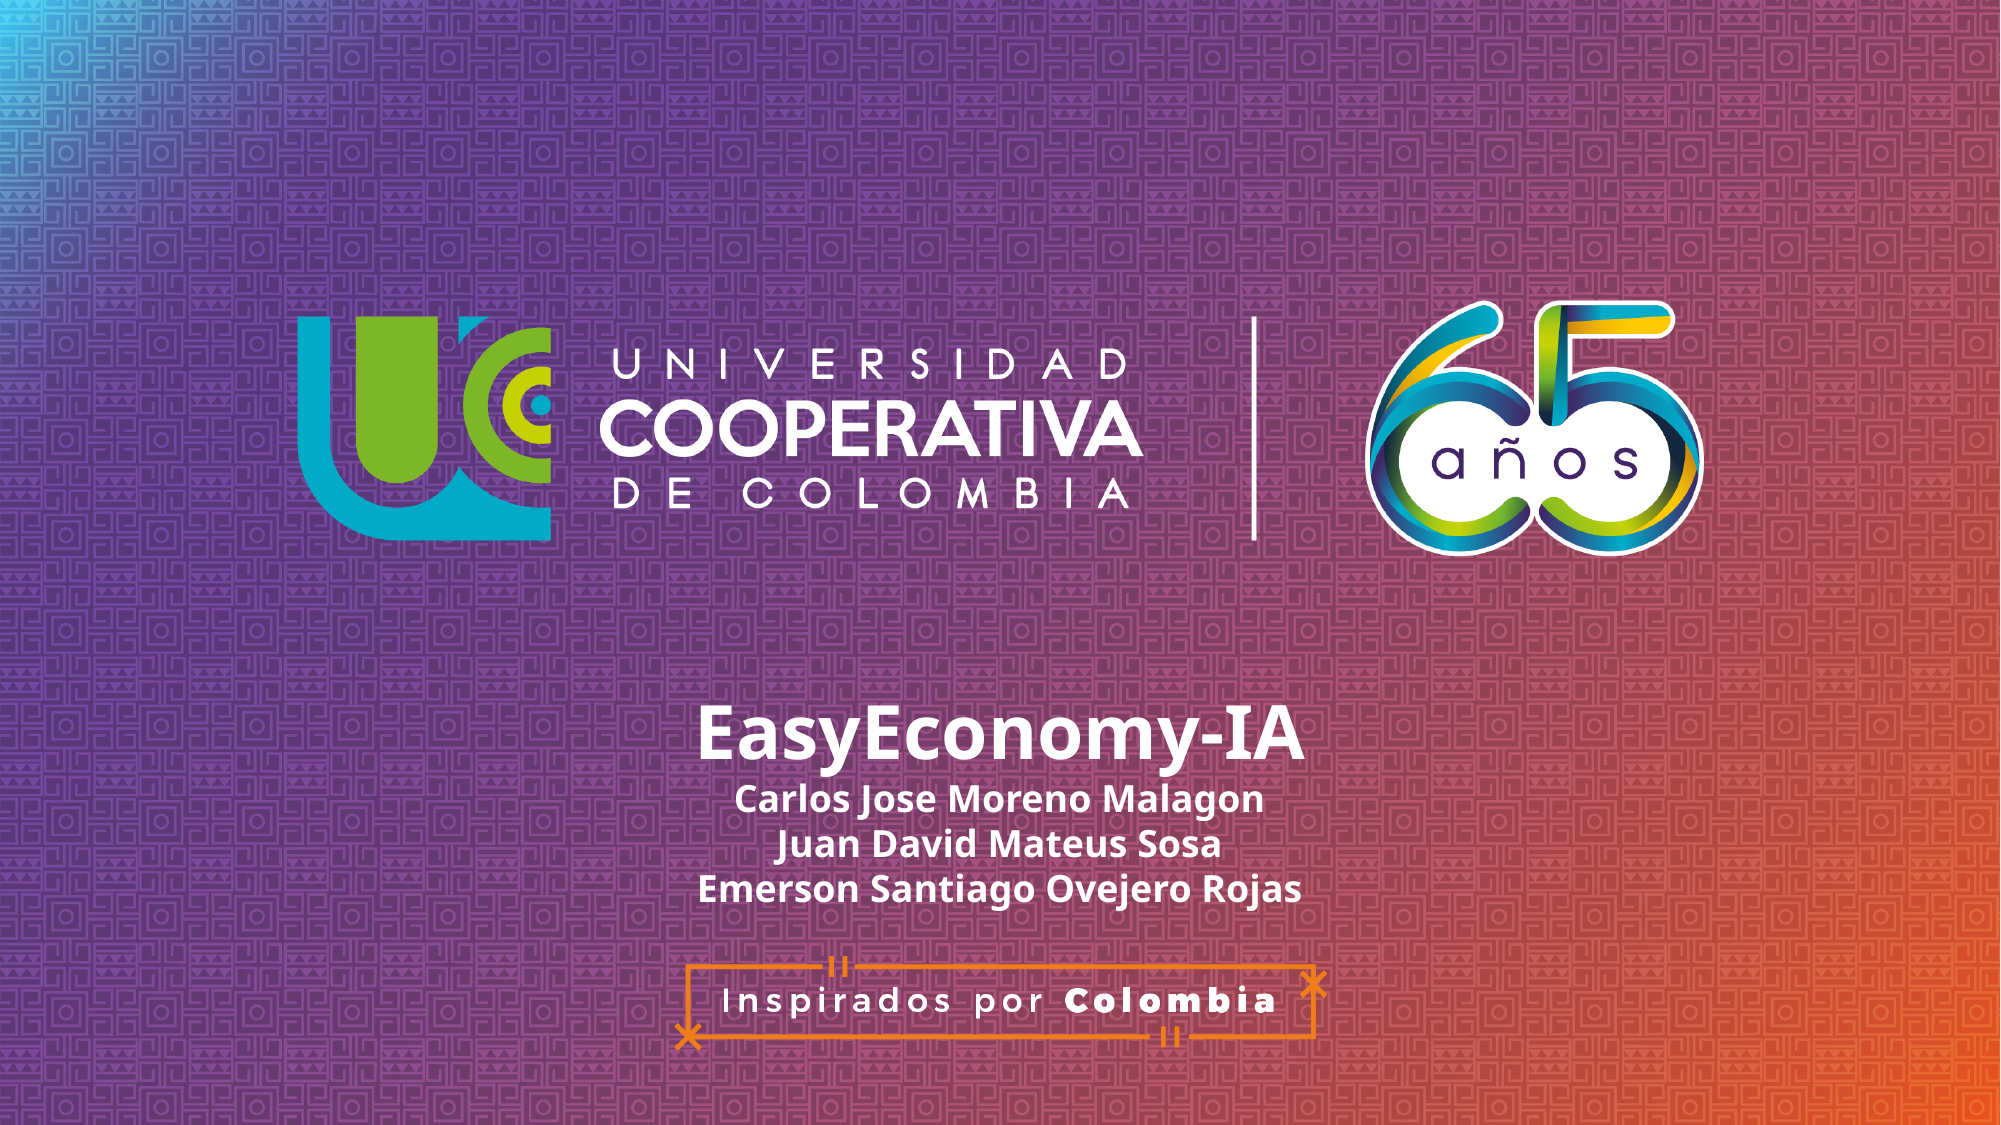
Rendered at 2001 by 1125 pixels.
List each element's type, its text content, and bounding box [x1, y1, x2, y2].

picture [0, 0, 2001, 1125]
text_box EasyEconomy-IA Carlos Jose Moreno Malagon Juan David Mateus Sosa Emerson Santiago Ovejero Rojas [323, 677, 1676, 918]
